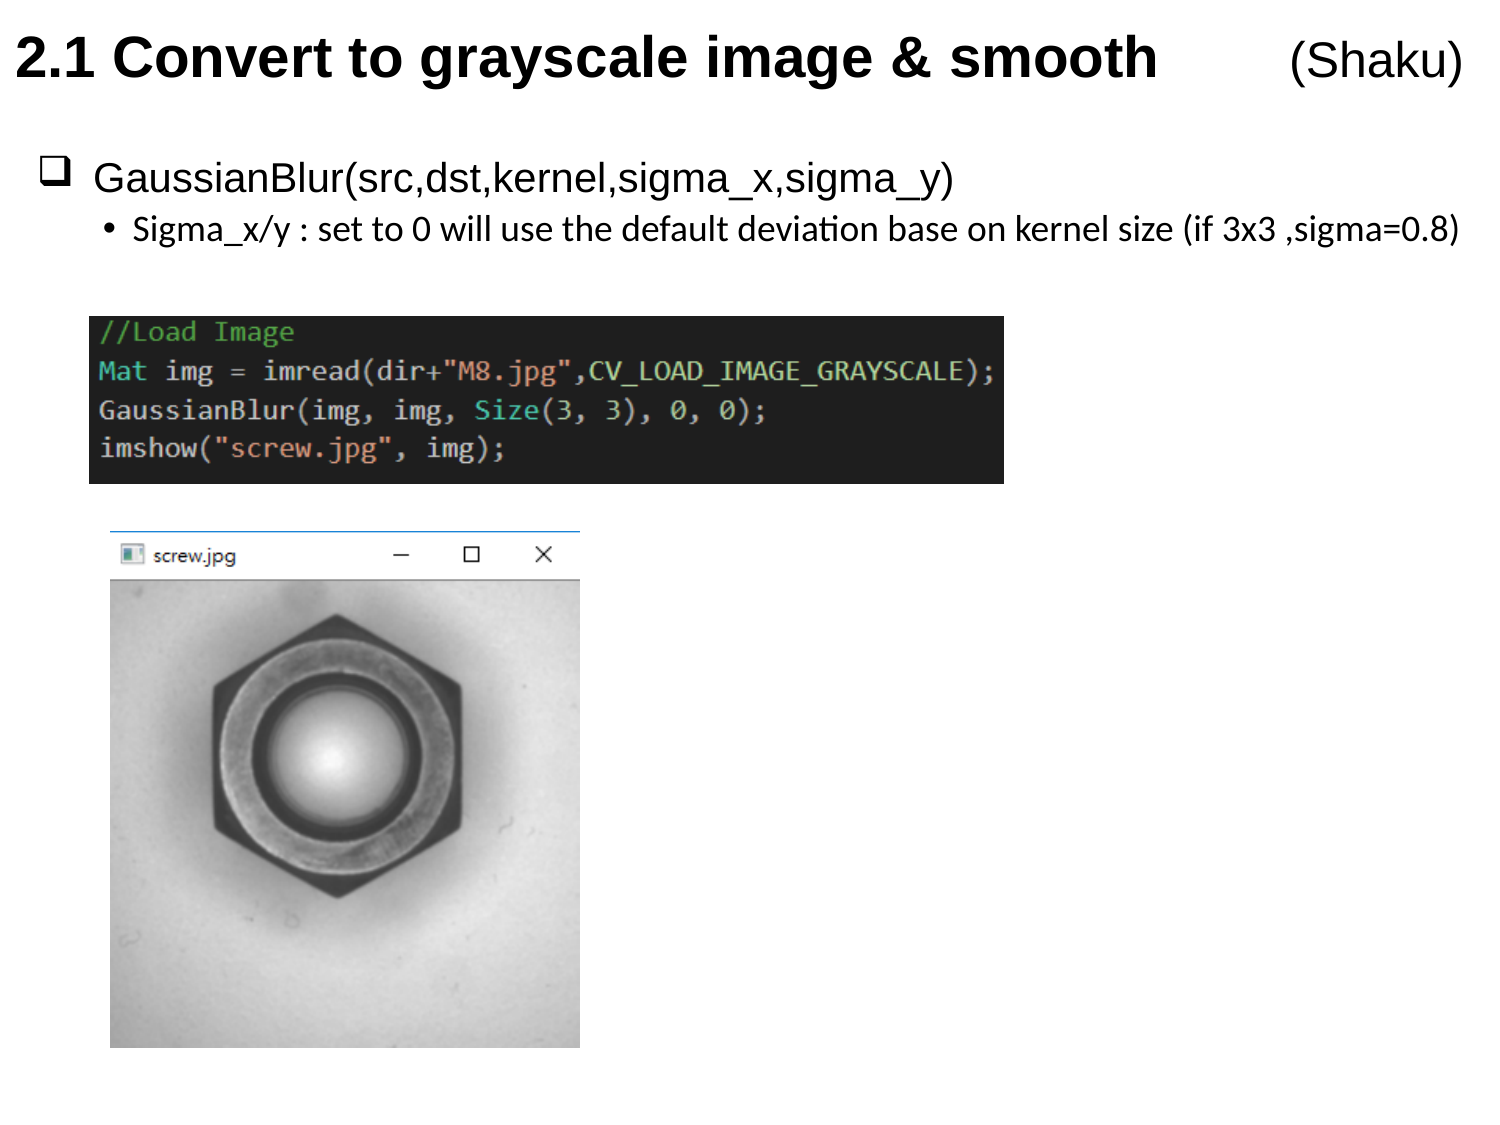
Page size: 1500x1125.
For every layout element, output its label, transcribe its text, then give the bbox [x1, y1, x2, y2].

title 2.1 Convert to grayscale image & smooth (Shaku) [0, 3, 1500, 115]
picture [88, 316, 1004, 485]
list GaussianBlur(src,dst,kernel,sigma_x,sigma_y) Sigma_x/y : set to 0 will use the default deviation base on kernel size (if 3x3 ,sigma=0.8) [0, 141, 1500, 1048]
picture [110, 531, 580, 1048]
